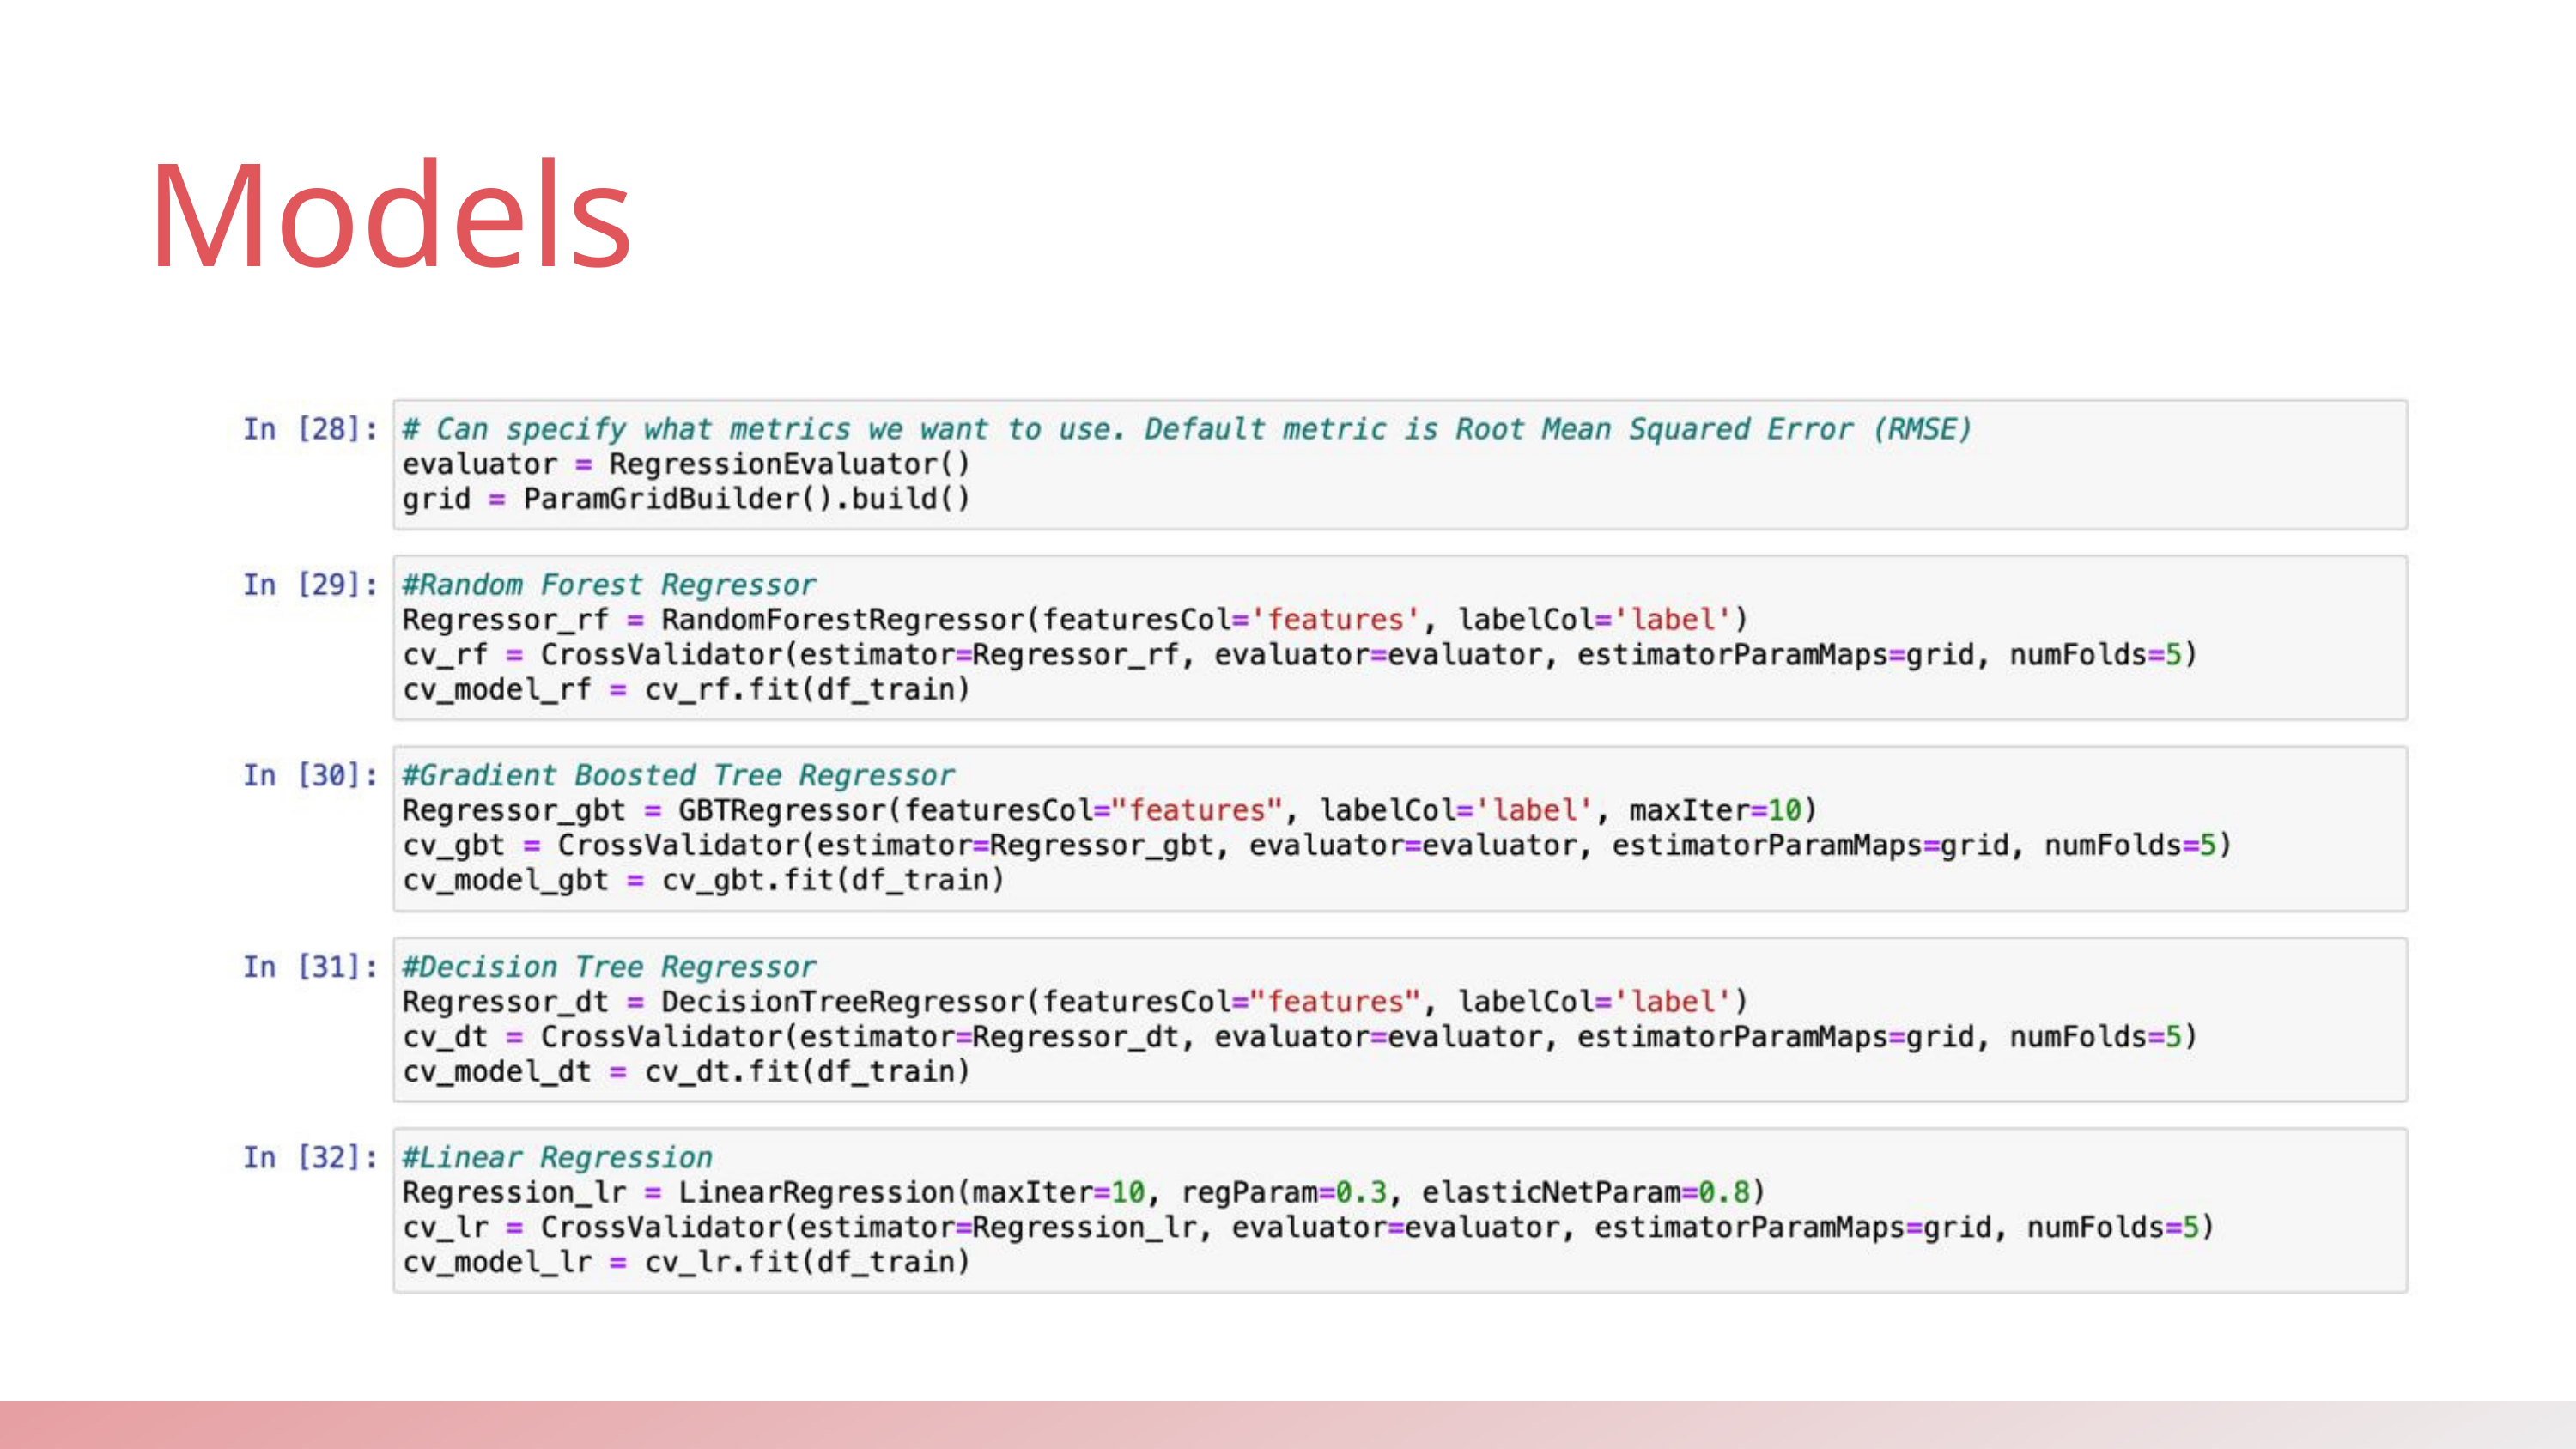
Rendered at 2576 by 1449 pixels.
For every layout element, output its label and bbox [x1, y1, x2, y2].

picture [227, 373, 2432, 1312]
text_box [144, 123, 1402, 448]
picture [0, 1401, 2576, 1449]
